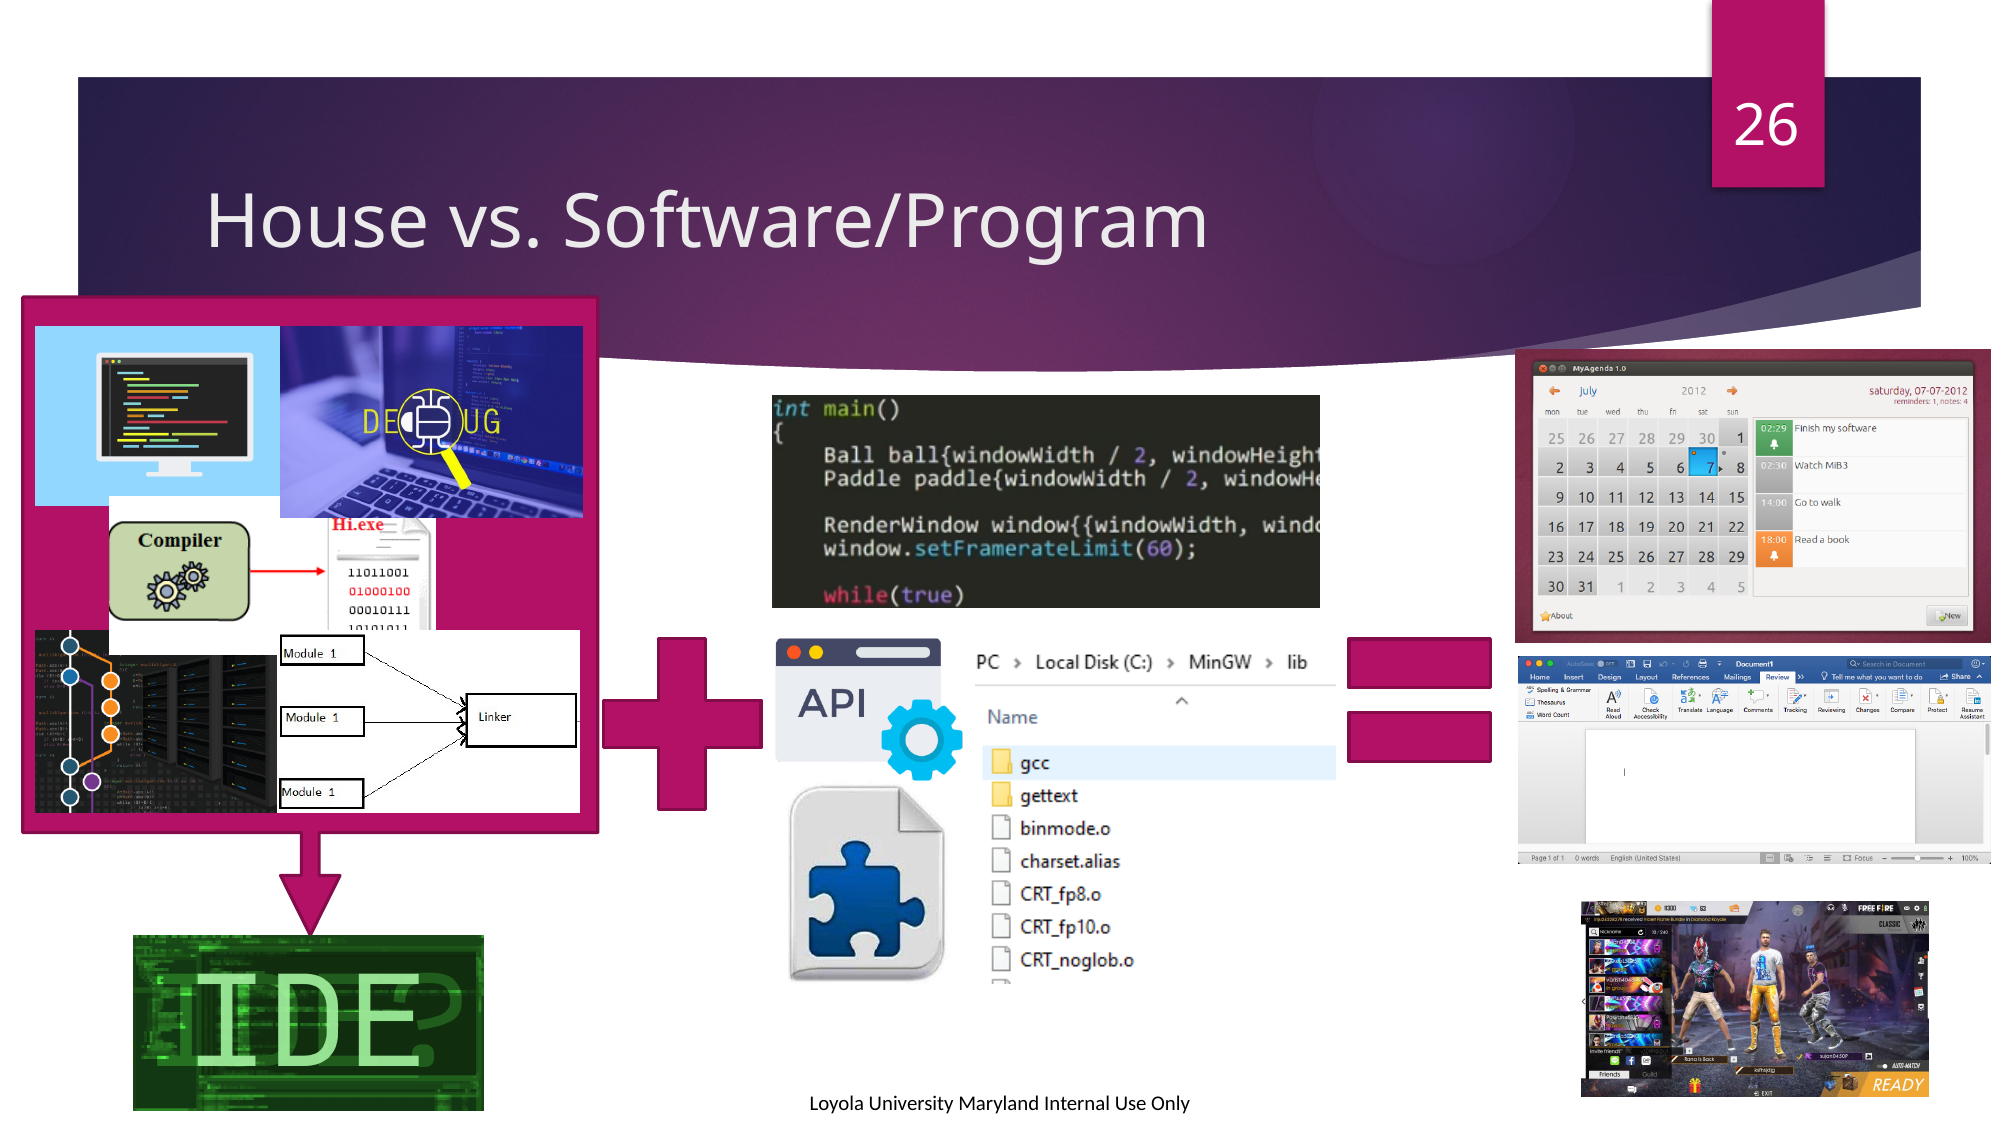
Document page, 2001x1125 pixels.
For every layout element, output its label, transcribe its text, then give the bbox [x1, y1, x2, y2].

text_box [1347, 711, 1492, 763]
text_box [35, 326, 584, 814]
text_box [1347, 637, 1492, 689]
text_box [602, 637, 749, 811]
text_box [21, 295, 600, 933]
picture [133, 934, 485, 1111]
picture [1518, 656, 1992, 864]
picture [755, 617, 982, 984]
title House vs. Software/Program [189, 159, 1627, 276]
picture [1514, 349, 1992, 643]
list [974, 643, 1337, 984]
picture [1580, 901, 1929, 1098]
picture [772, 394, 1320, 608]
slide_number 26 [1698, 48, 1836, 175]
